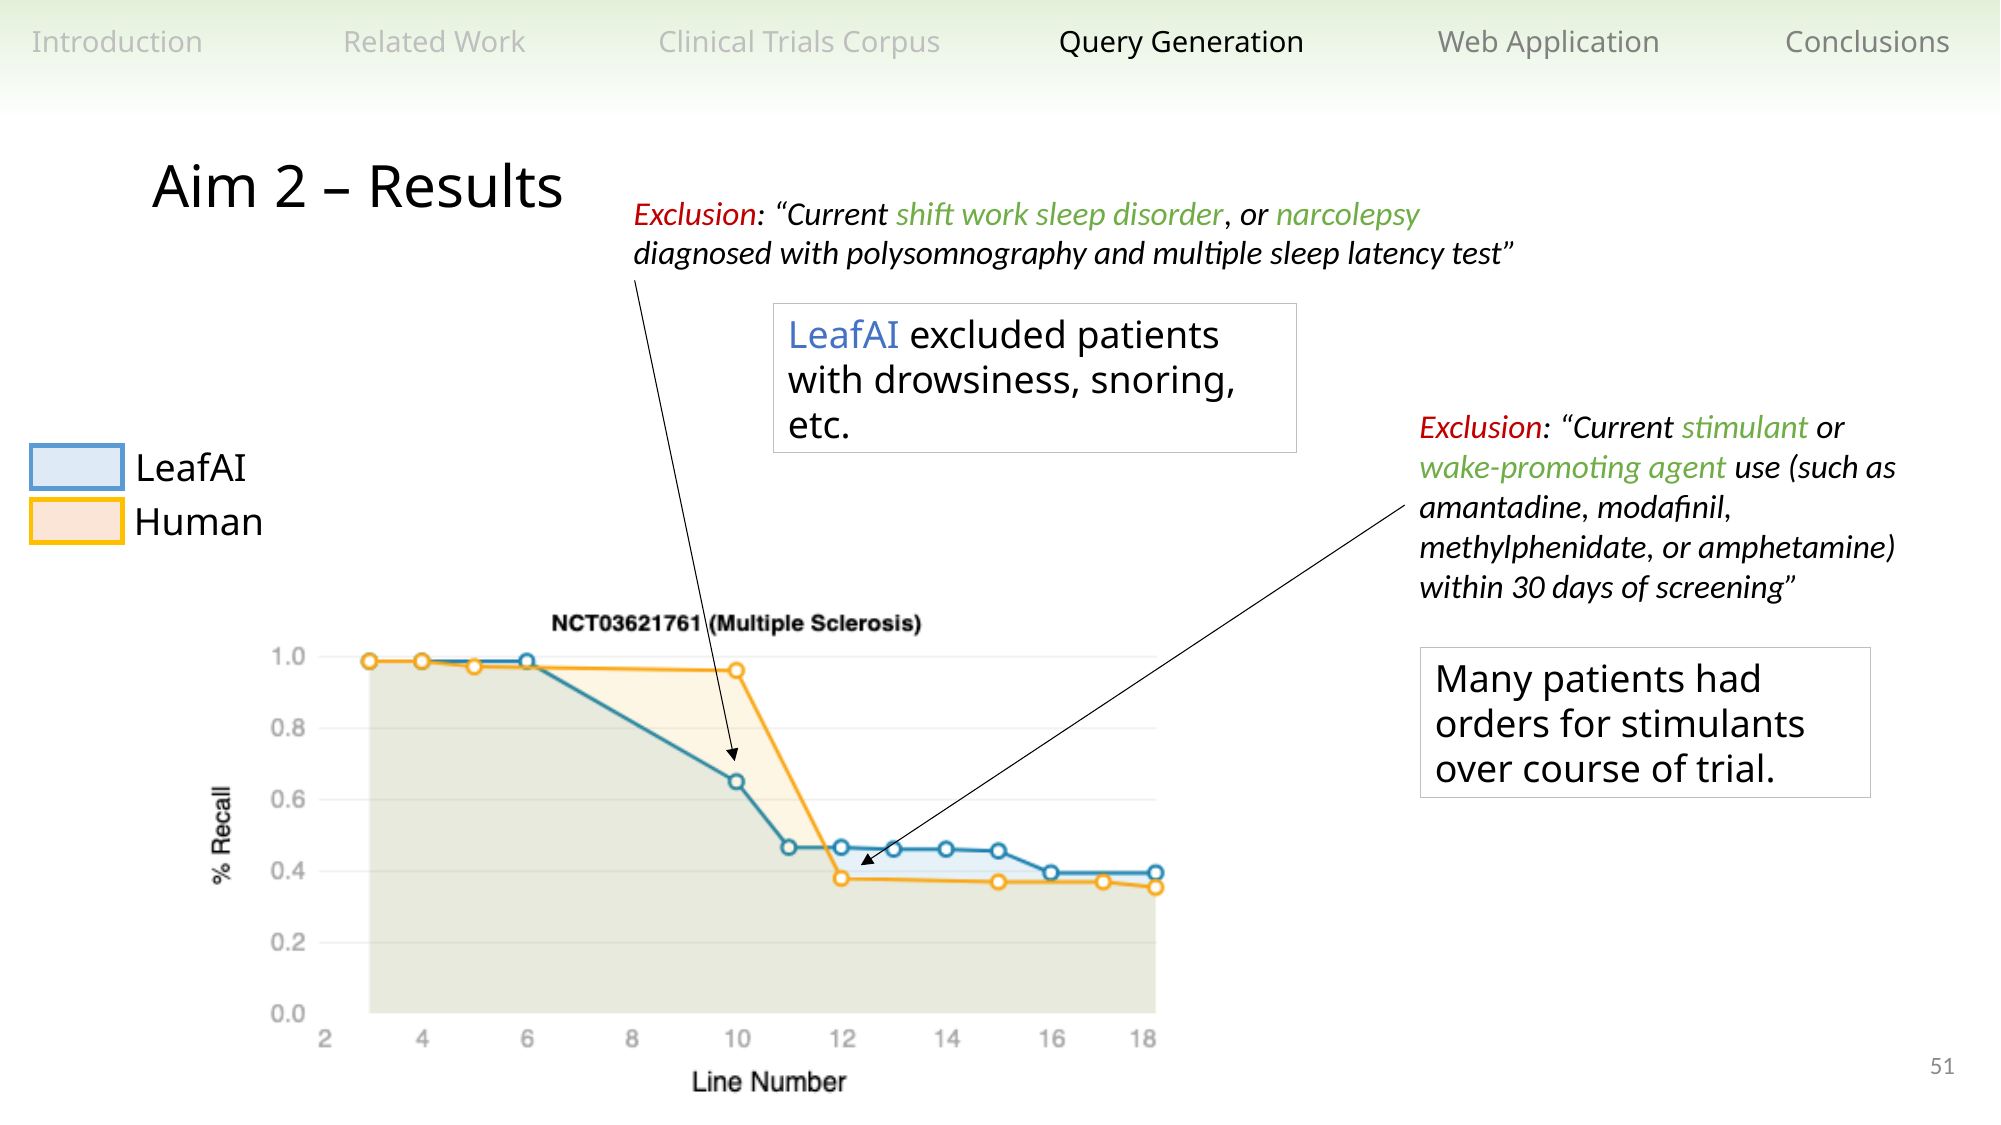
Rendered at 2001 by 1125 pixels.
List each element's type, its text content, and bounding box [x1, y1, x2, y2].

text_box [198, 583, 1174, 1106]
text_box LeafAI excluded patients with drowsiness, snoring, etc. [773, 303, 1297, 453]
slide_number 51 [1520, 1035, 1971, 1096]
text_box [634, 280, 735, 762]
text_box Aim 2 – Results [137, 141, 944, 227]
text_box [24, 15, 1963, 67]
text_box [860, 506, 1405, 866]
text_box Many patients had orders for stimulants over course of trial. [1420, 647, 1871, 798]
text_box Exclusion: “Current stimulant or wake-promoting agent use (such as amantadine, modafinil, methylphenidate, or amphetamine) within 30 days of screening” [1404, 397, 1929, 613]
text_box Exclusion: “Current shift work sleep disorder, or narcolepsy diagnosed with polysomnography and multiple sleep latency test” [618, 184, 1579, 279]
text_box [31, 436, 276, 552]
